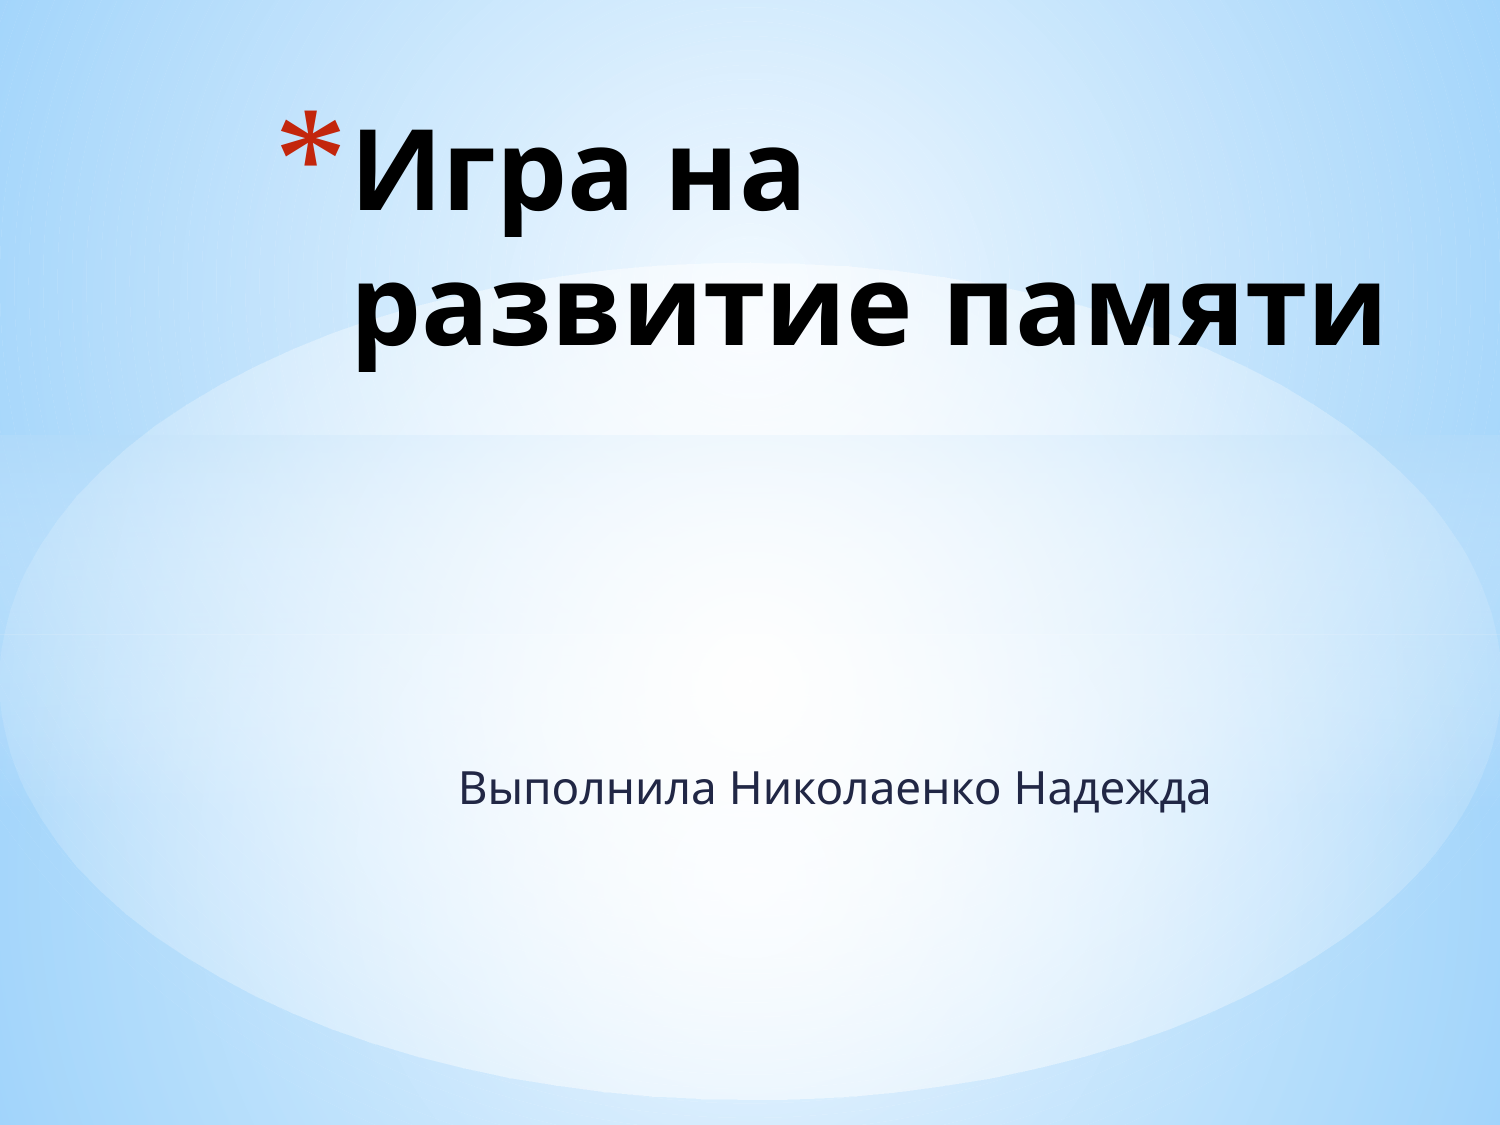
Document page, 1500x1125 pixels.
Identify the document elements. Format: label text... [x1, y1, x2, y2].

subtitle Выполнила Николаенко Надежда [442, 751, 1368, 897]
title Игра на развитие памяти [230, 90, 1408, 385]
